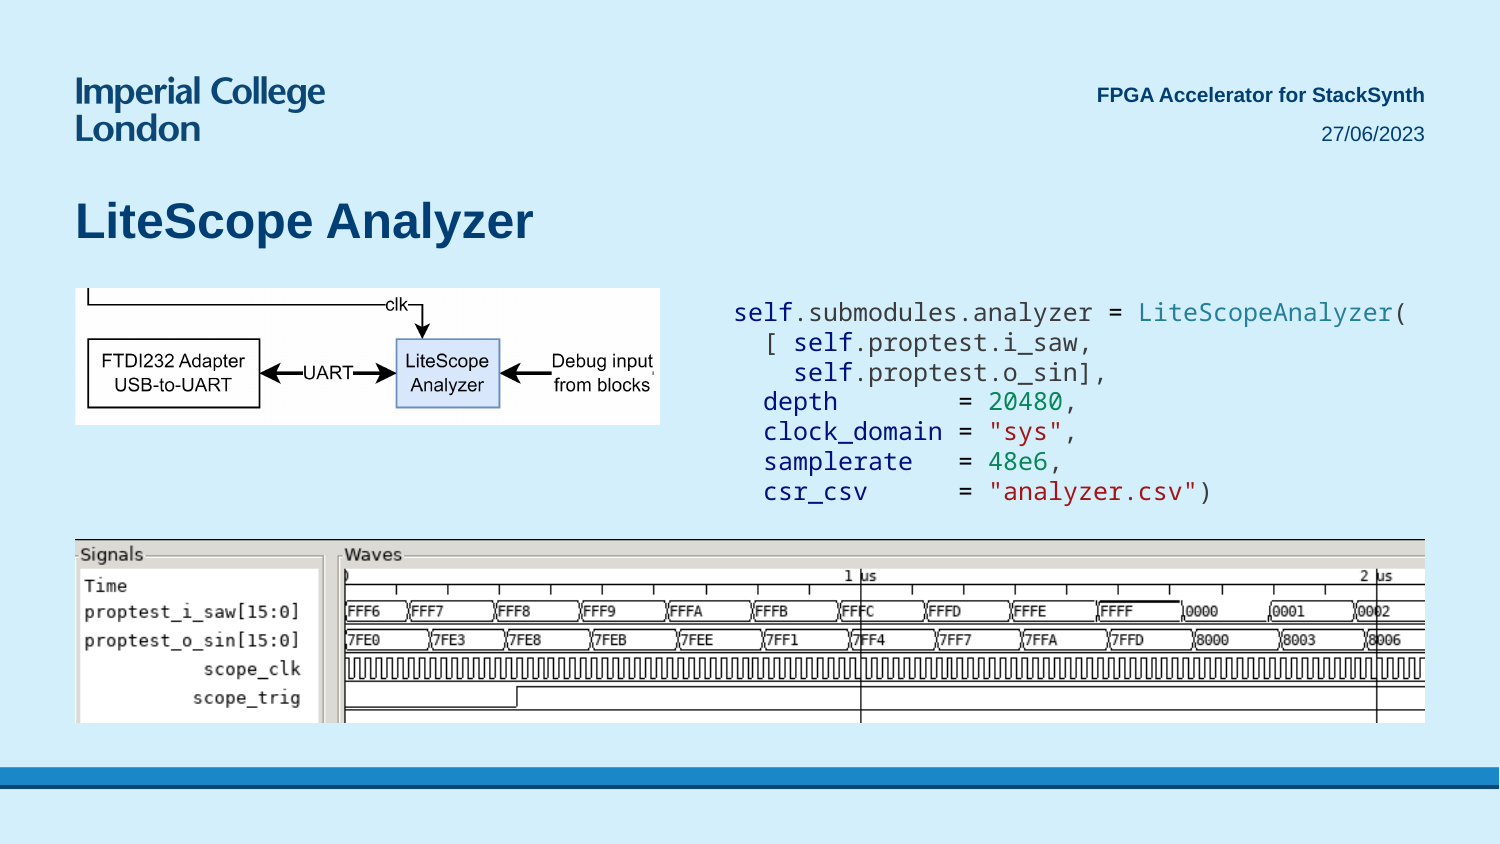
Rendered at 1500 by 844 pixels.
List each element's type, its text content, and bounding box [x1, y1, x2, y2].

title LiteScope Analyzer [441, 183, 1425, 246]
list FPGA Accelerator for StackSynth [1075, 81, 1425, 120]
picture [0, 0, 1499, 844]
list 27/06/2023 [1187, 121, 1425, 153]
text_box self.submodules.analyzer = LiteScopeAnalyzer( [ self.proptest.i_saw, self.proptest.o_sin], depth = 20480, clock_domain = "sys", samplerate = 48e6, csr_csv = "analyzer.csv") [718, 288, 1429, 514]
title LiteScope Analyzer [75, 183, 294, 246]
